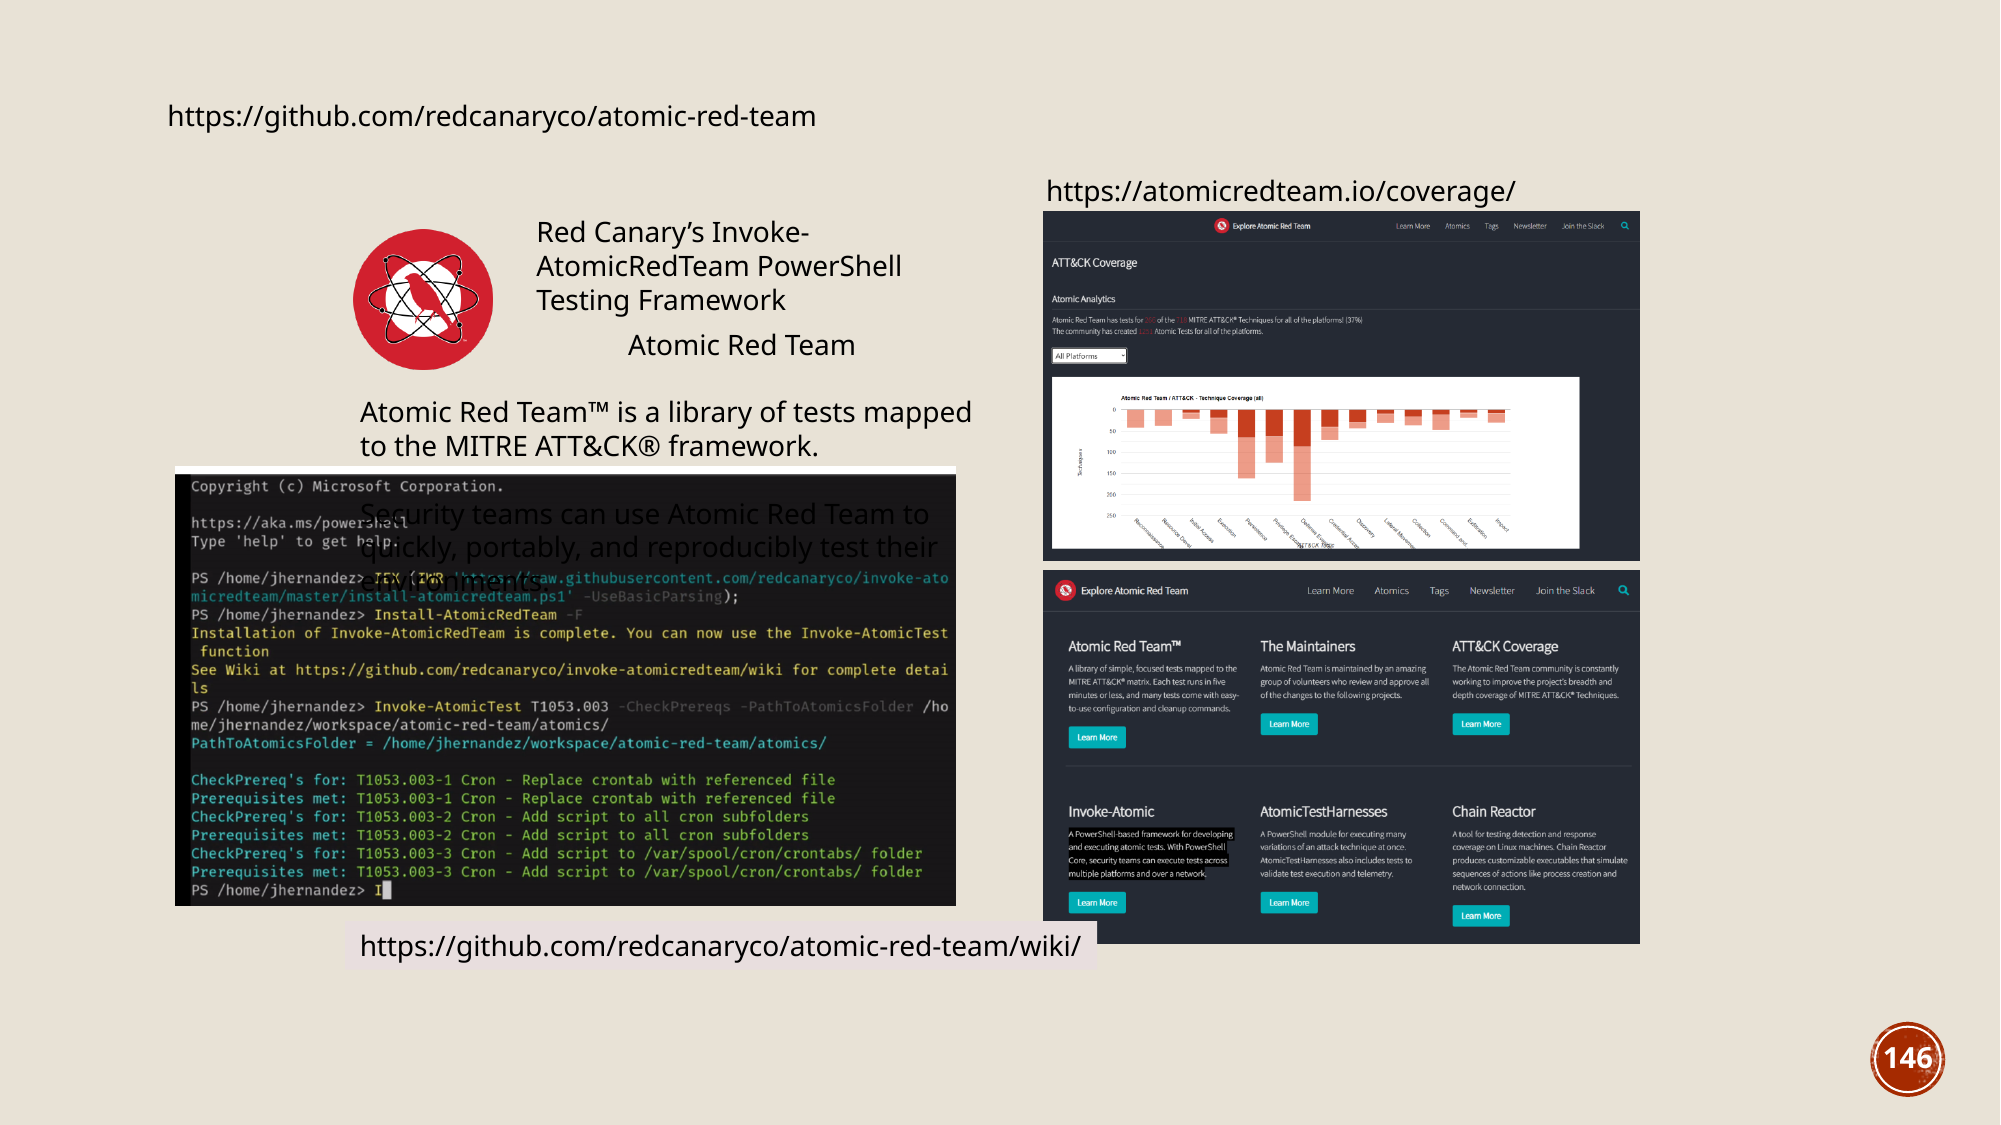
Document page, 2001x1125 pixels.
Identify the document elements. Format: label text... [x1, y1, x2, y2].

picture [353, 229, 493, 367]
text_box Red Canary’s Invoke-AtomicRedTeam PowerShell Testing Framework [521, 207, 968, 324]
text_box Atomic Red Team Atomic Red Team™ is a library of tests mapped to the MITRE ATT&CK® framework. Security teams can use Atomic Red Team to quickly, portably, and reproducibly test their environments. [345, 320, 1015, 605]
picture [1043, 570, 1640, 944]
slide_number 146 [1855, 1028, 1961, 1089]
text_box https://github.com/redcanaryco/atomic-red-team/wiki/ [345, 921, 1098, 970]
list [1045, 213, 1637, 558]
table_cell Mafalda [1891, 1021, 1929, 1028]
text_box https://atomicredteam.io/coverage/ [1031, 166, 1532, 215]
text_box https://github.com/redcanaryco/atomic-red-team [152, 90, 833, 139]
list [178, 469, 955, 903]
table_cell Mafalda [1884, 1089, 1931, 1097]
